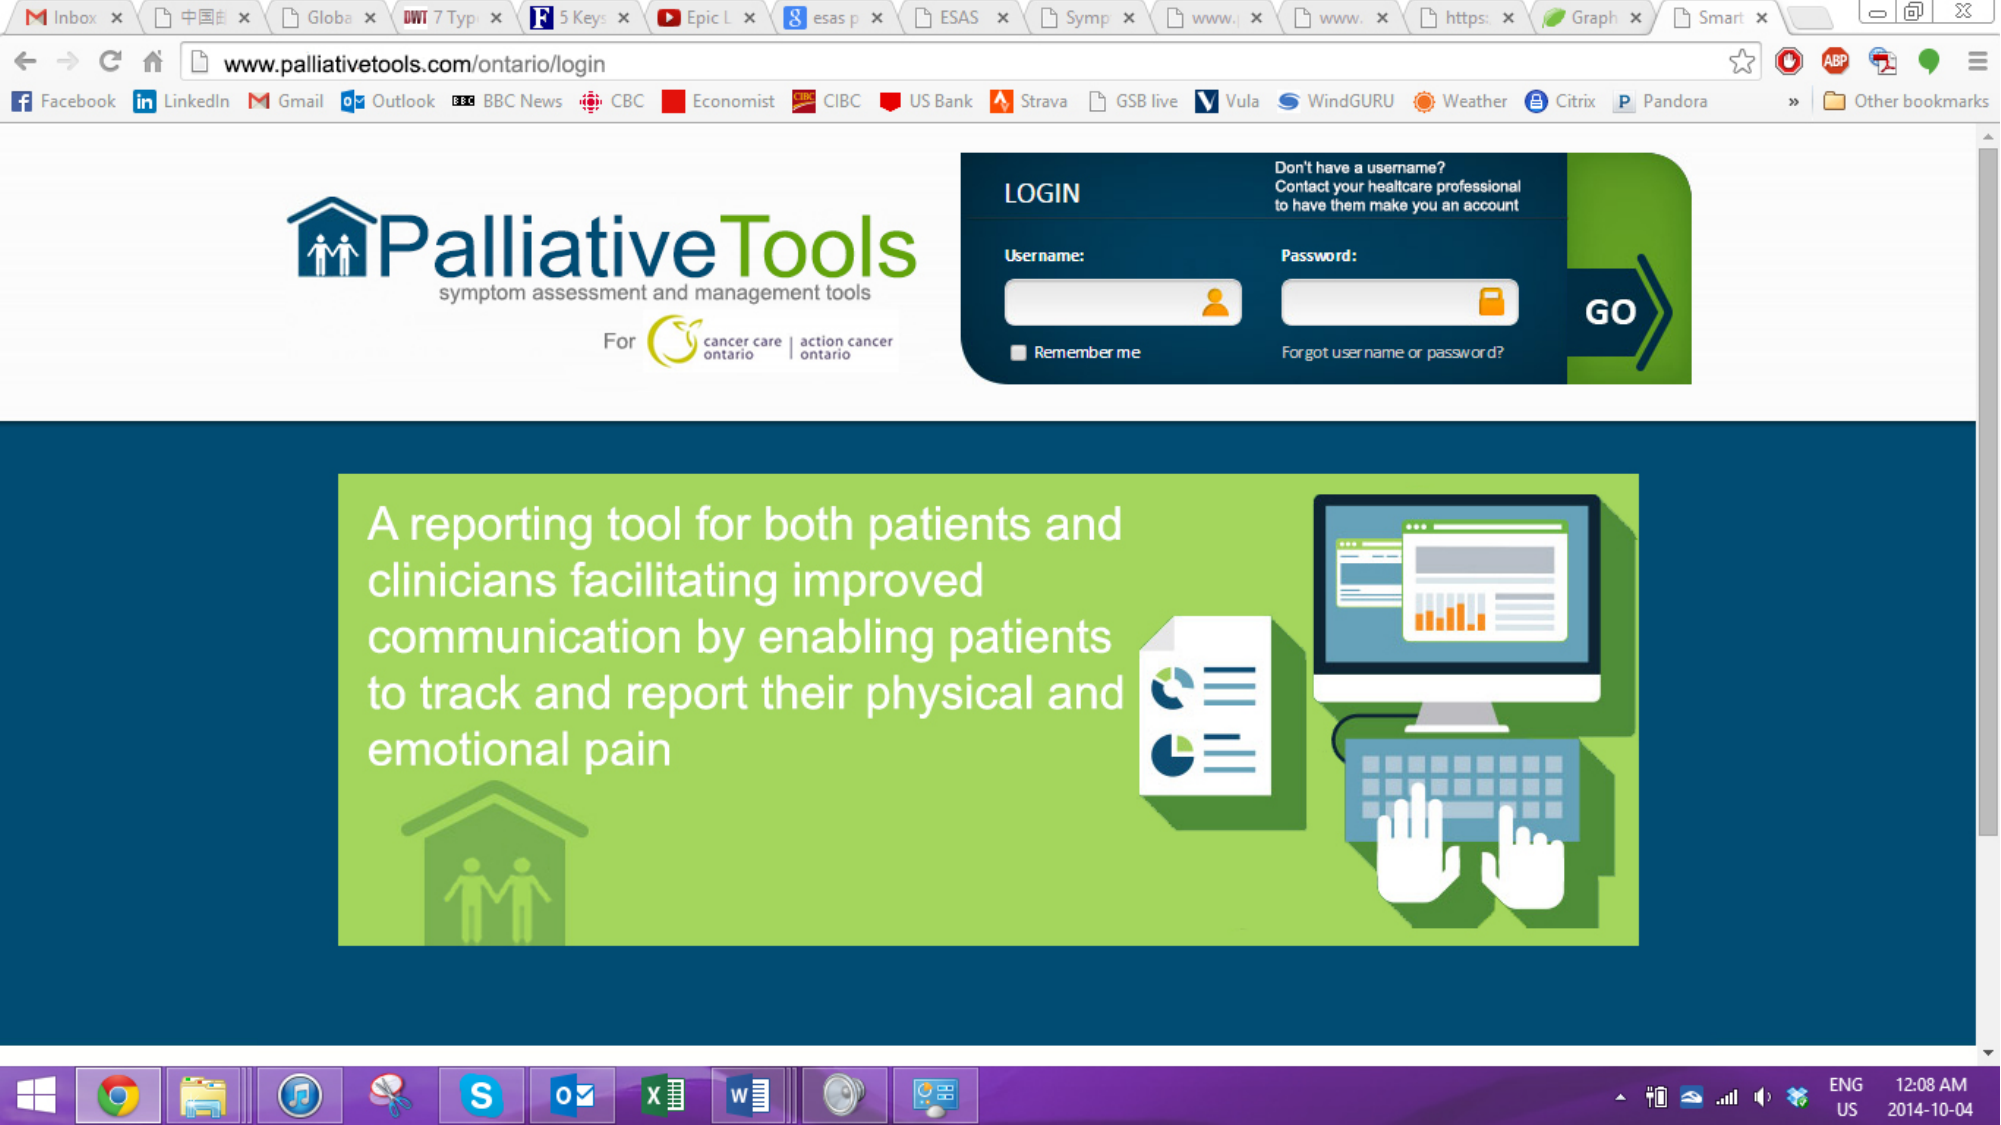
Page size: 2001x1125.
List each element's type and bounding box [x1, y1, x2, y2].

list [0, 0, 2000, 1125]
